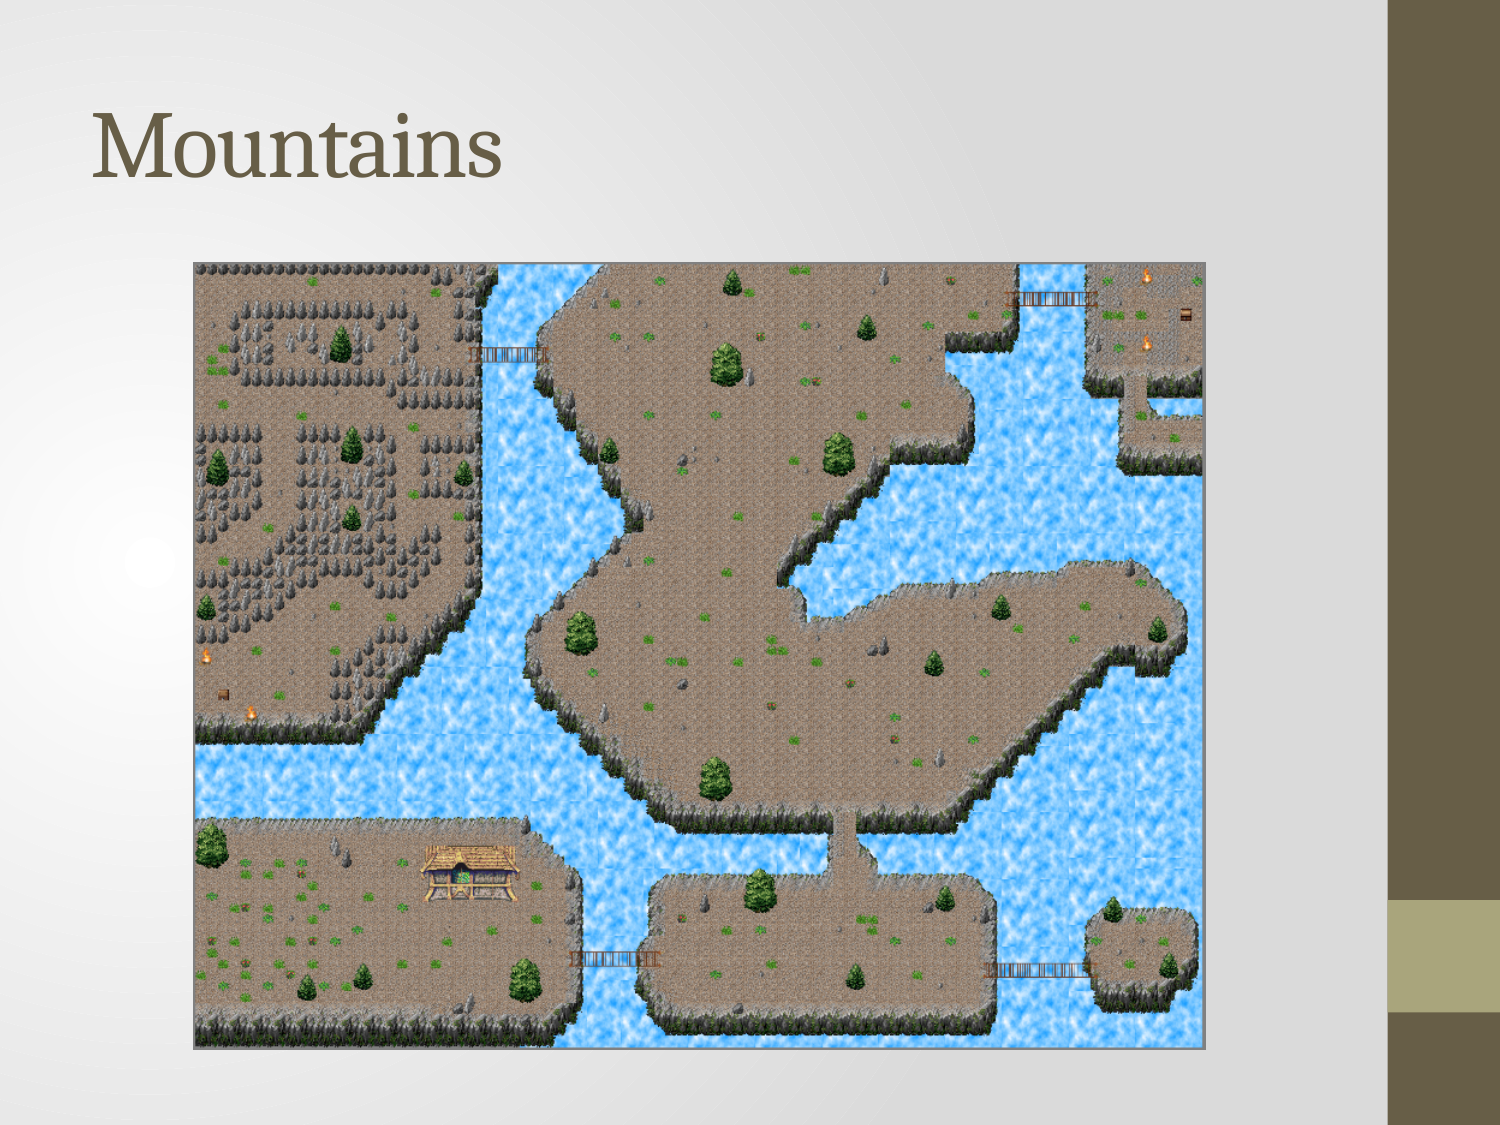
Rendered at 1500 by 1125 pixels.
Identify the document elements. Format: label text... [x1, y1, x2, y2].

title Mountains [75, 45, 1325, 233]
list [193, 261, 1207, 1051]
